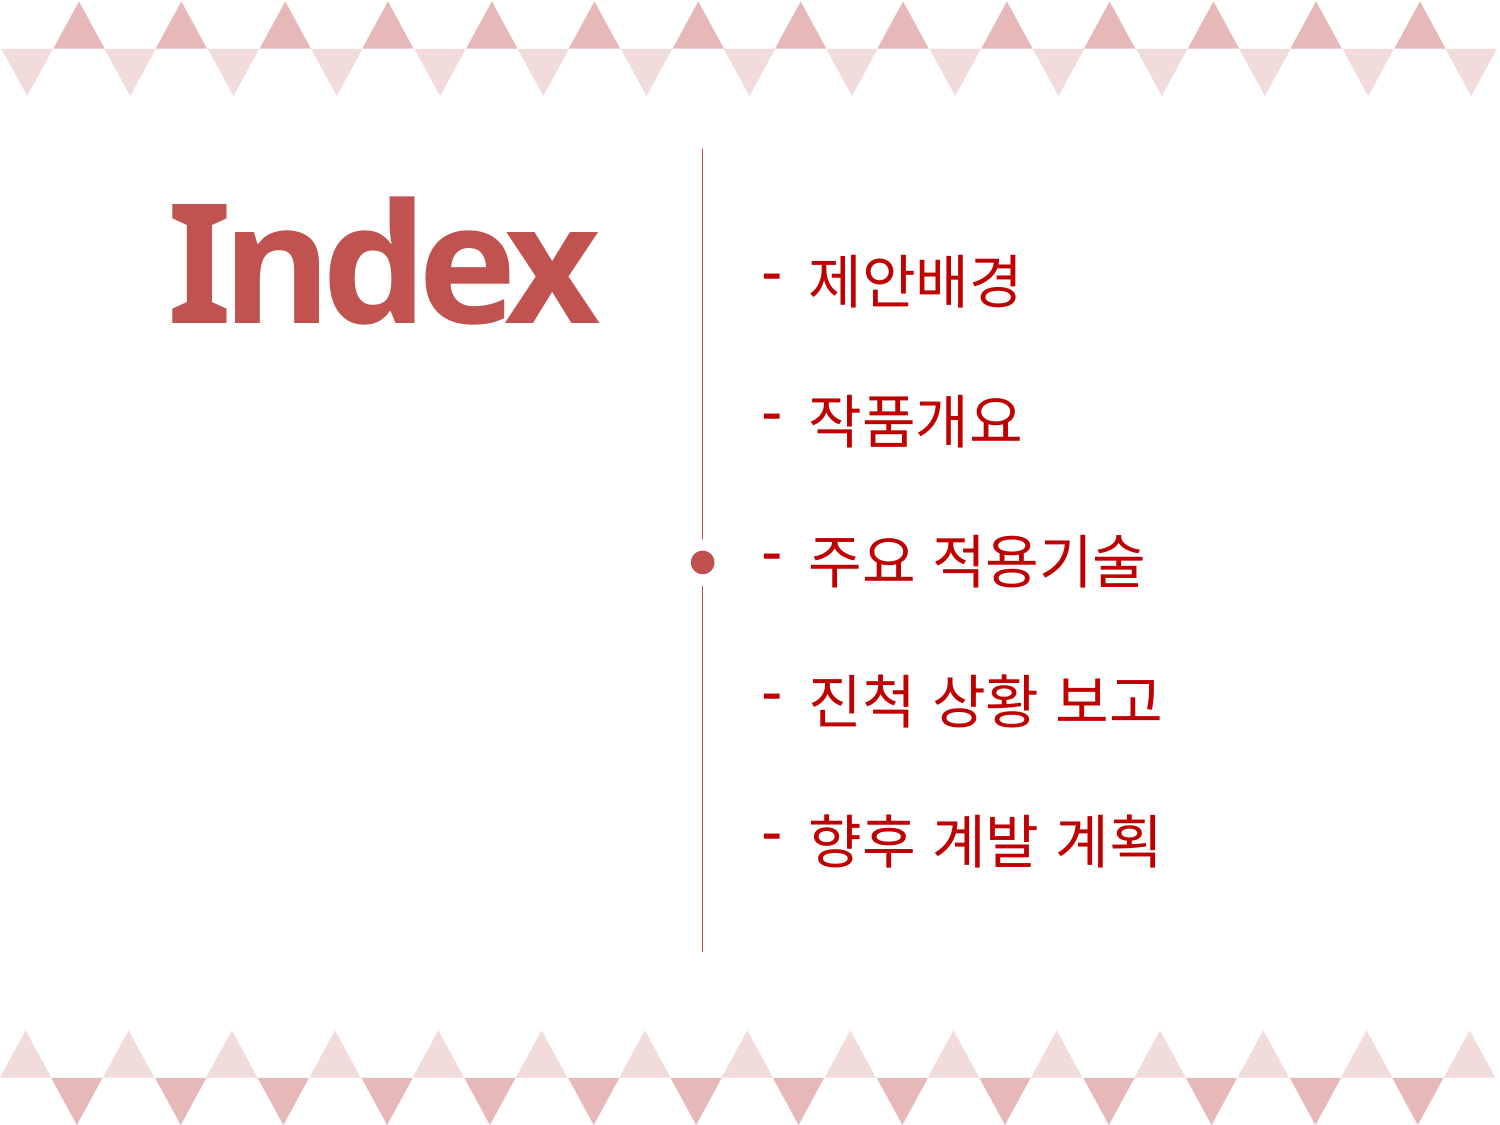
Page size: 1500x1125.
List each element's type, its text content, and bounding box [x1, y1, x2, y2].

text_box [0, 1030, 1496, 1125]
text_box [688, 548, 717, 577]
text_box Index [152, 148, 616, 364]
text_box 제안배경 작품개요 주요 적용기술 진척 상황 보고 향후 계발 계획 [747, 237, 1384, 883]
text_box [1, 1, 1498, 97]
